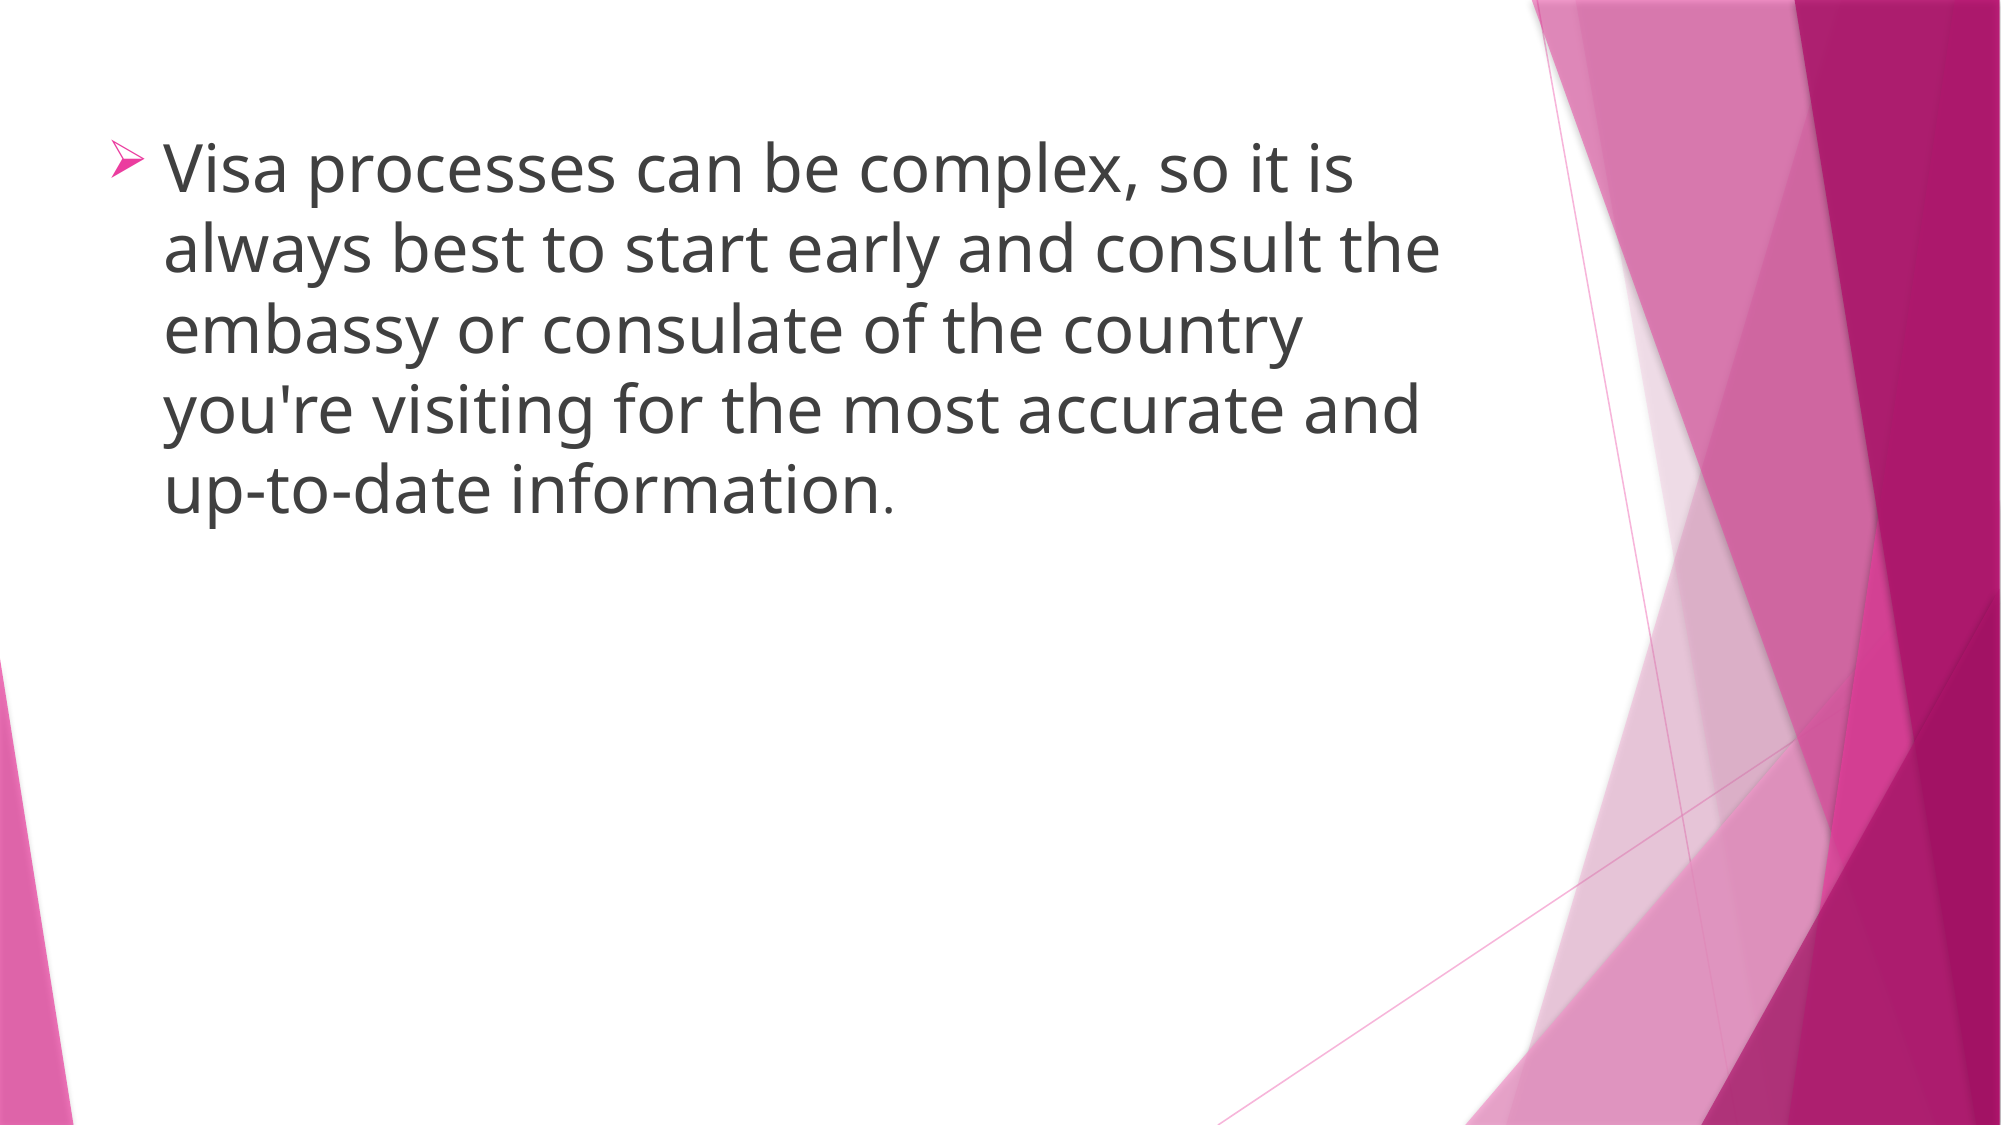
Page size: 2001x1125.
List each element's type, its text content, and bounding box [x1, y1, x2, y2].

list Visa processes can be complex, so it is always best to start early and consult the embassy or consulate of the country you're visiting for the most accurate and up-to-date information. [91, 118, 1503, 756]
